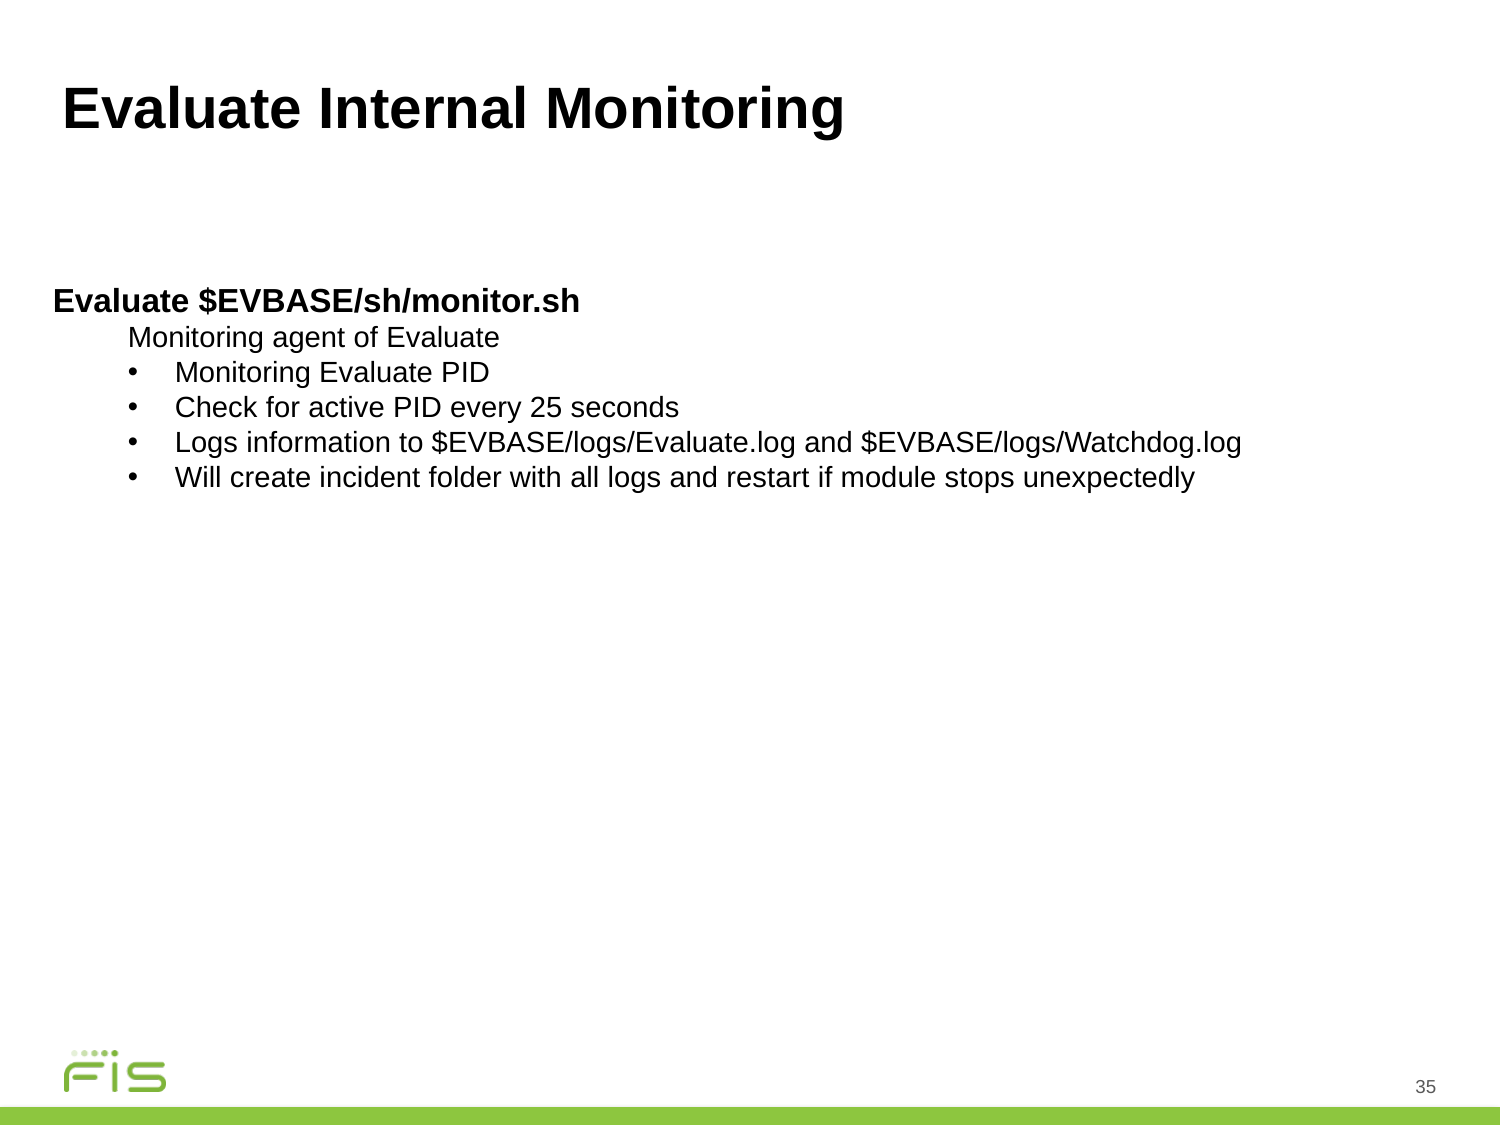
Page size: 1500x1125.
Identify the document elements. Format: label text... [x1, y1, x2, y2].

picture [64, 1050, 166, 1092]
text_box Evaluate $EVBASE/sh/monitor.sh Monitoring agent of Evaluate Monitoring Evaluate PID Check for active PID every 25 seconds Logs information to $EVBASE/logs/Evaluate.log and $EVBASE/logs/Watchdog.log Will create incident folder with all logs and restart if module stops unexpectedly [47, 273, 1435, 660]
title Evaluate Internal Monitoring [62, 83, 1435, 255]
slide_number 35 [1359, 1071, 1437, 1101]
